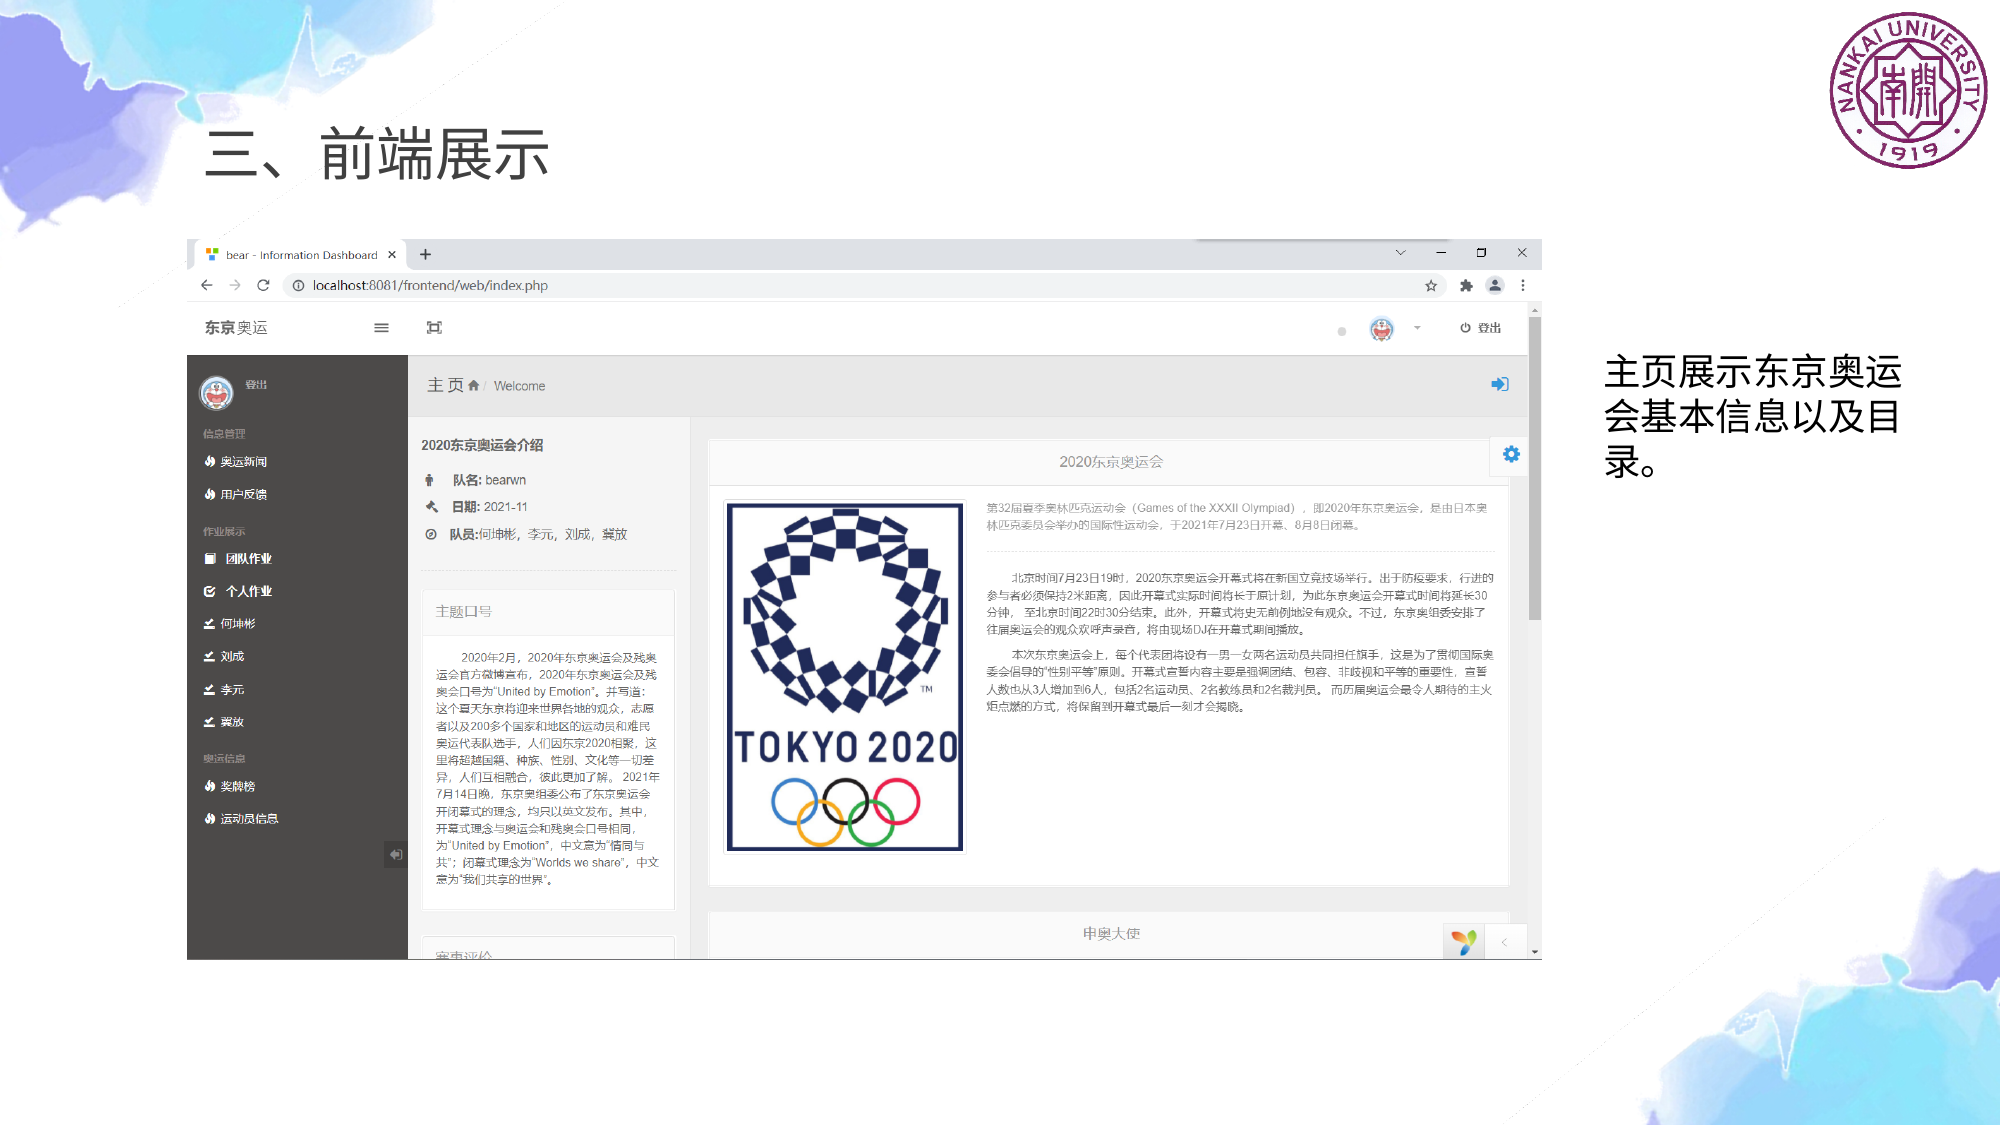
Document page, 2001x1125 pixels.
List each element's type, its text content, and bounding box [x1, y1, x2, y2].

text_box 主页展示东京奥运会基本信息以及目录。 [1588, 340, 1947, 490]
text_box 三、前端展示 [187, 110, 920, 195]
picture [1822, 5, 1994, 176]
picture [0, 0, 2000, 1125]
